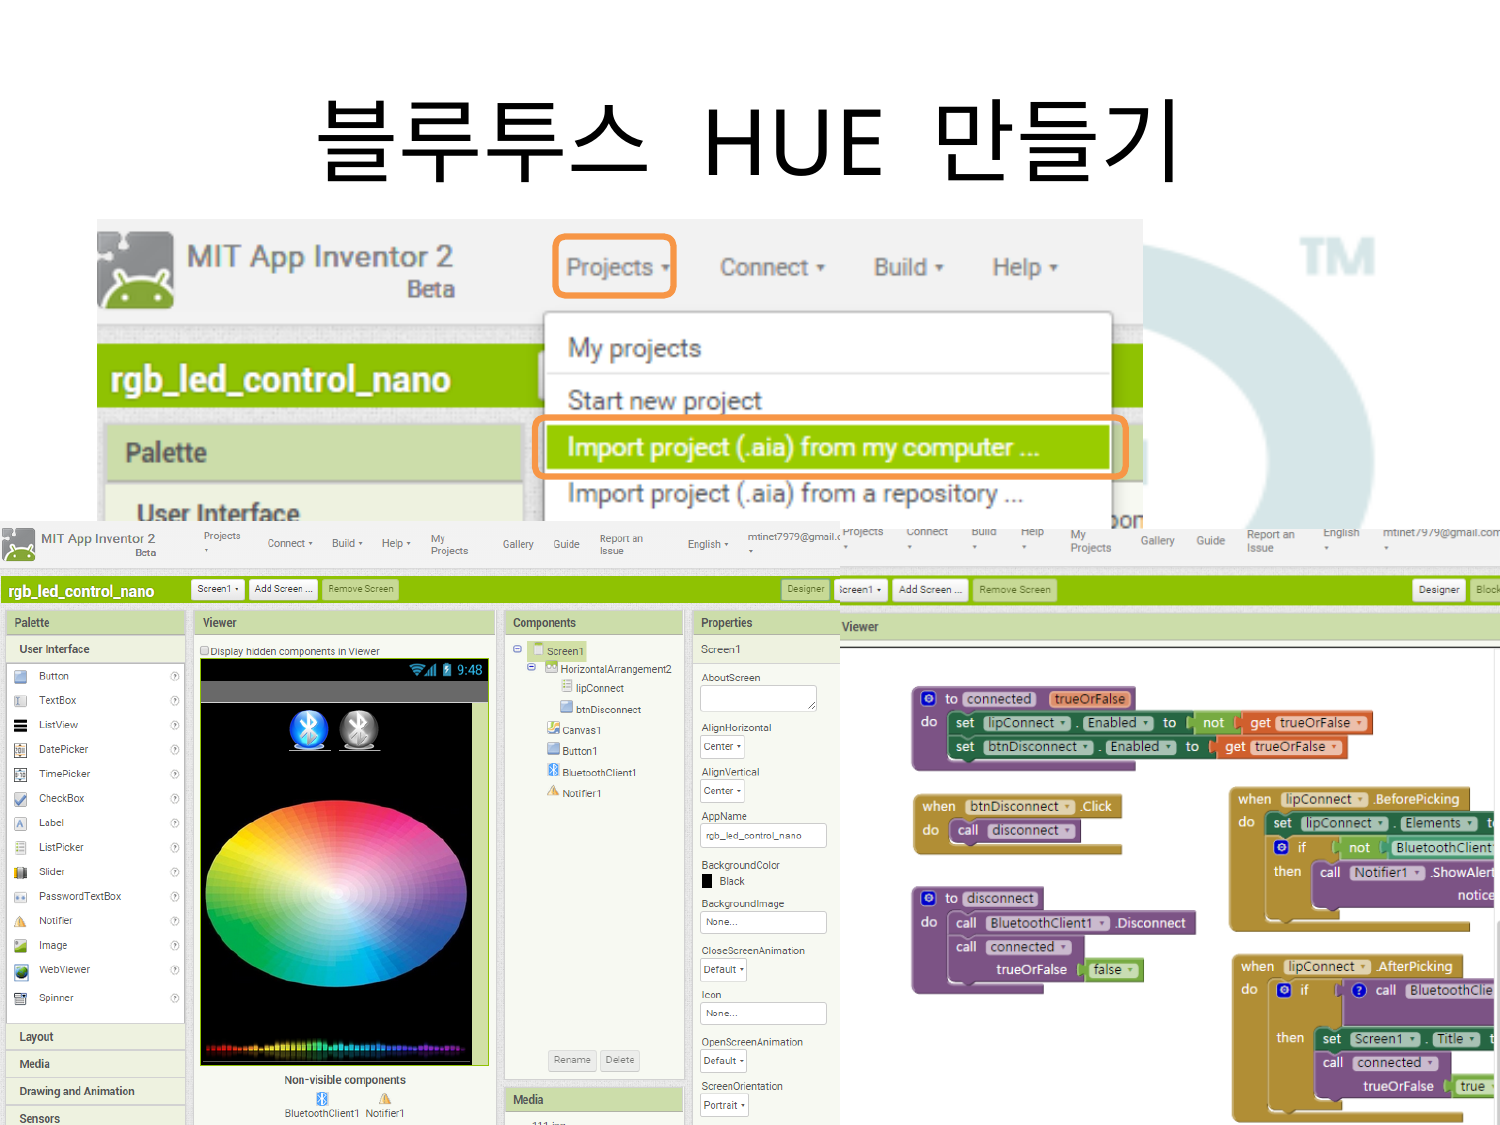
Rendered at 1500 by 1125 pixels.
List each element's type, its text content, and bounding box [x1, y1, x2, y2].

picture [0, 219, 1500, 1125]
title 블루투스 HUE 만들기 [75, 45, 1425, 233]
